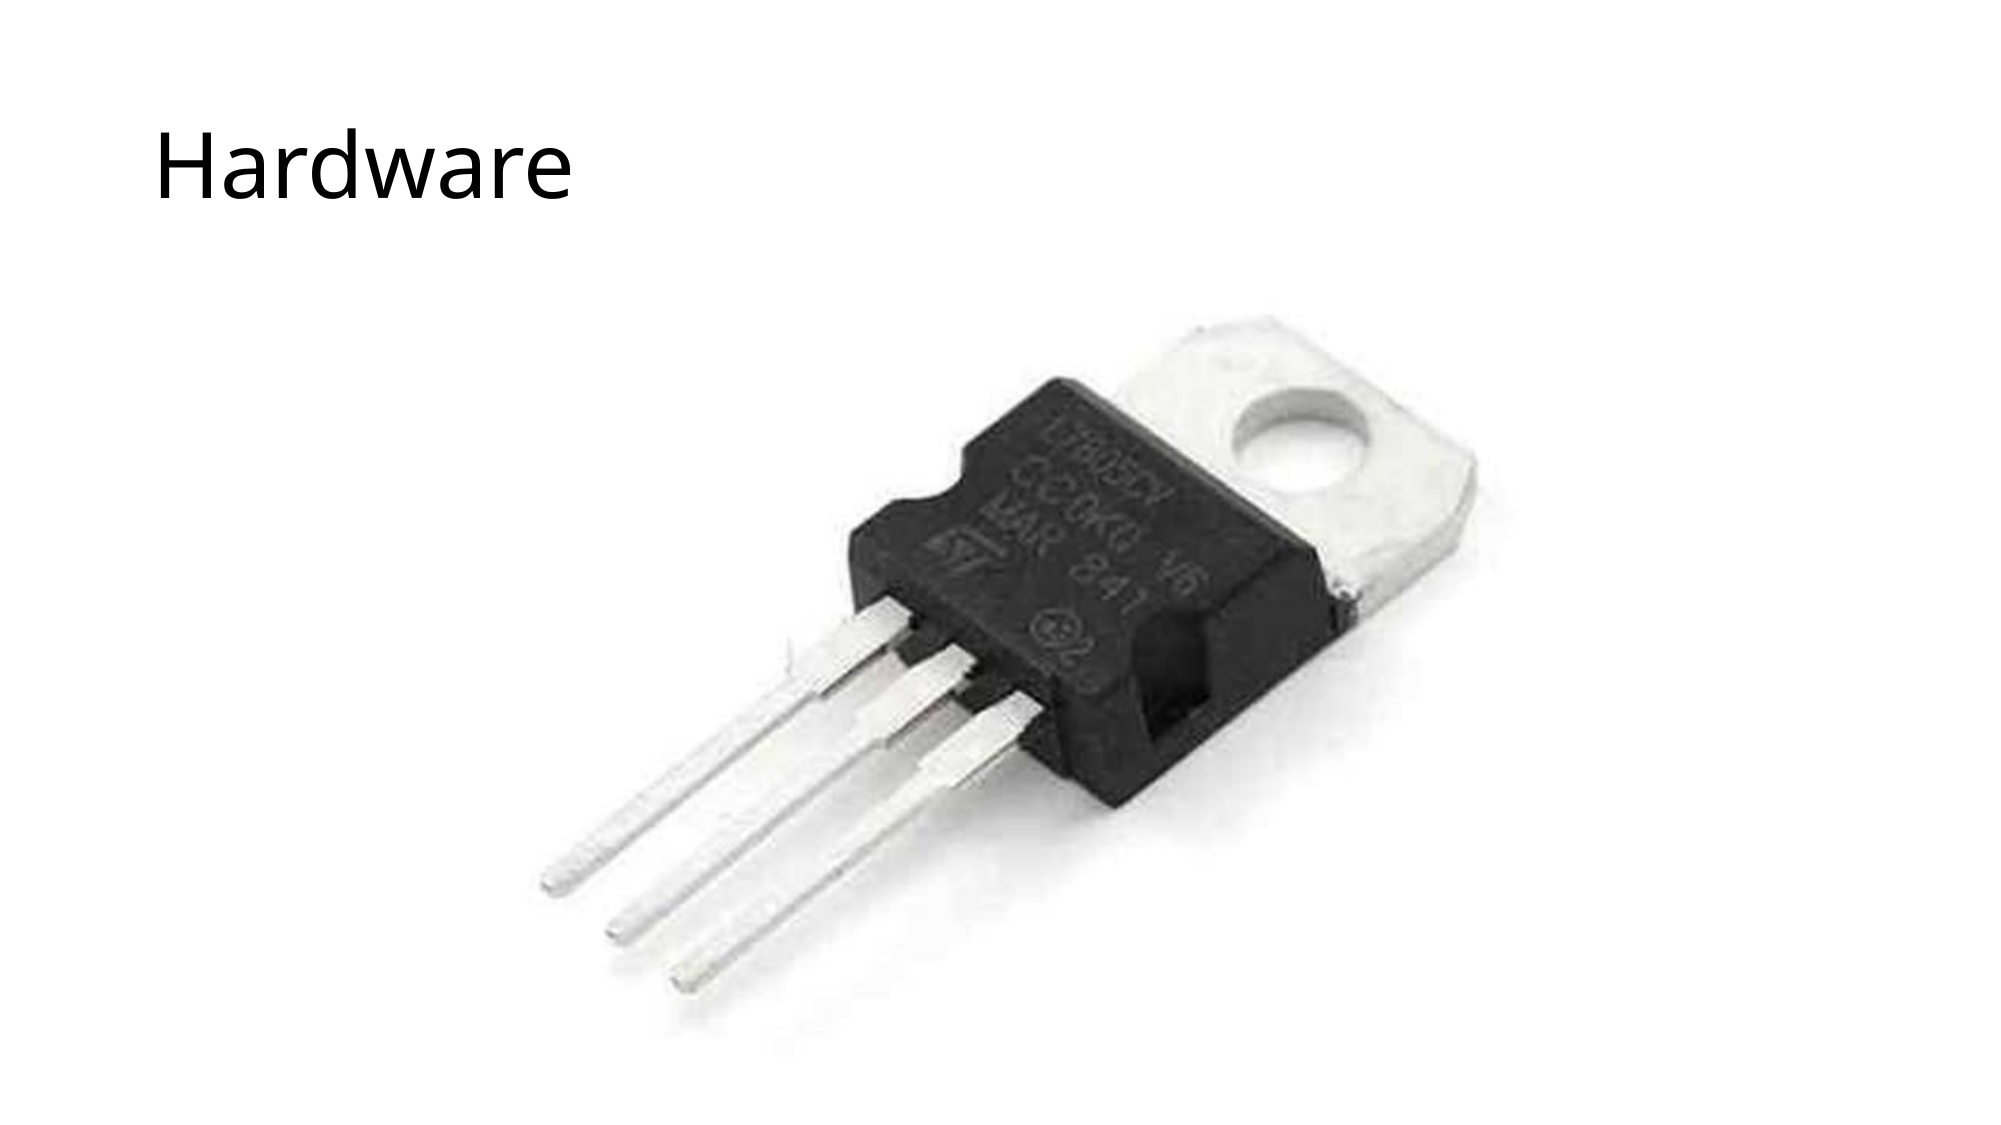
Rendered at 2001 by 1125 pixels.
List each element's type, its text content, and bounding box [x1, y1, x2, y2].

picture [453, 277, 1547, 1059]
title Hardware [137, 59, 1863, 278]
